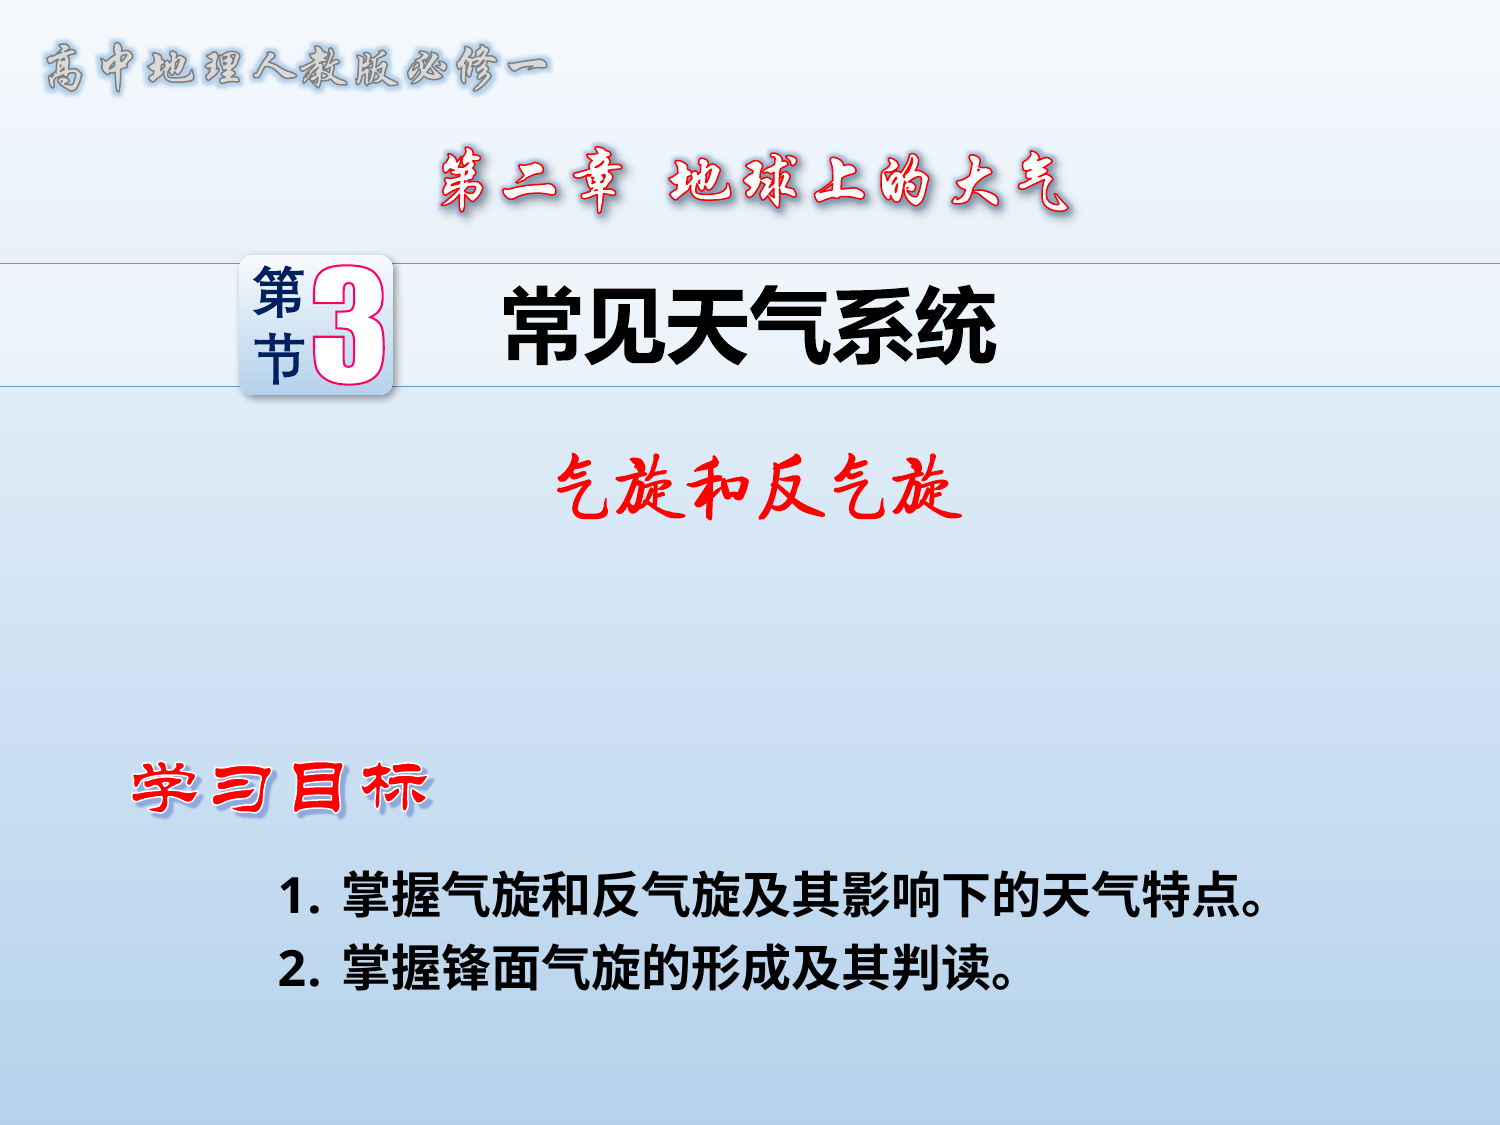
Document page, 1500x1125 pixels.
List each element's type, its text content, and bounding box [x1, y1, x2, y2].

text_box [758, 453, 826, 520]
text_box [360, 761, 429, 812]
text_box [615, 453, 686, 519]
text_box [833, 479, 885, 520]
text_box [557, 452, 592, 482]
text_box [834, 452, 868, 482]
text_box [211, 787, 256, 806]
text_box [214, 765, 272, 813]
text_box [892, 453, 962, 519]
text_box 掌握气旋和反气旋及其影响下的天气特点。 掌握锋面气旋的形成及其判读。 [262, 856, 1500, 1004]
text_box [686, 454, 749, 521]
text_box [557, 479, 609, 520]
text_box [131, 761, 198, 814]
text_box [292, 761, 344, 814]
